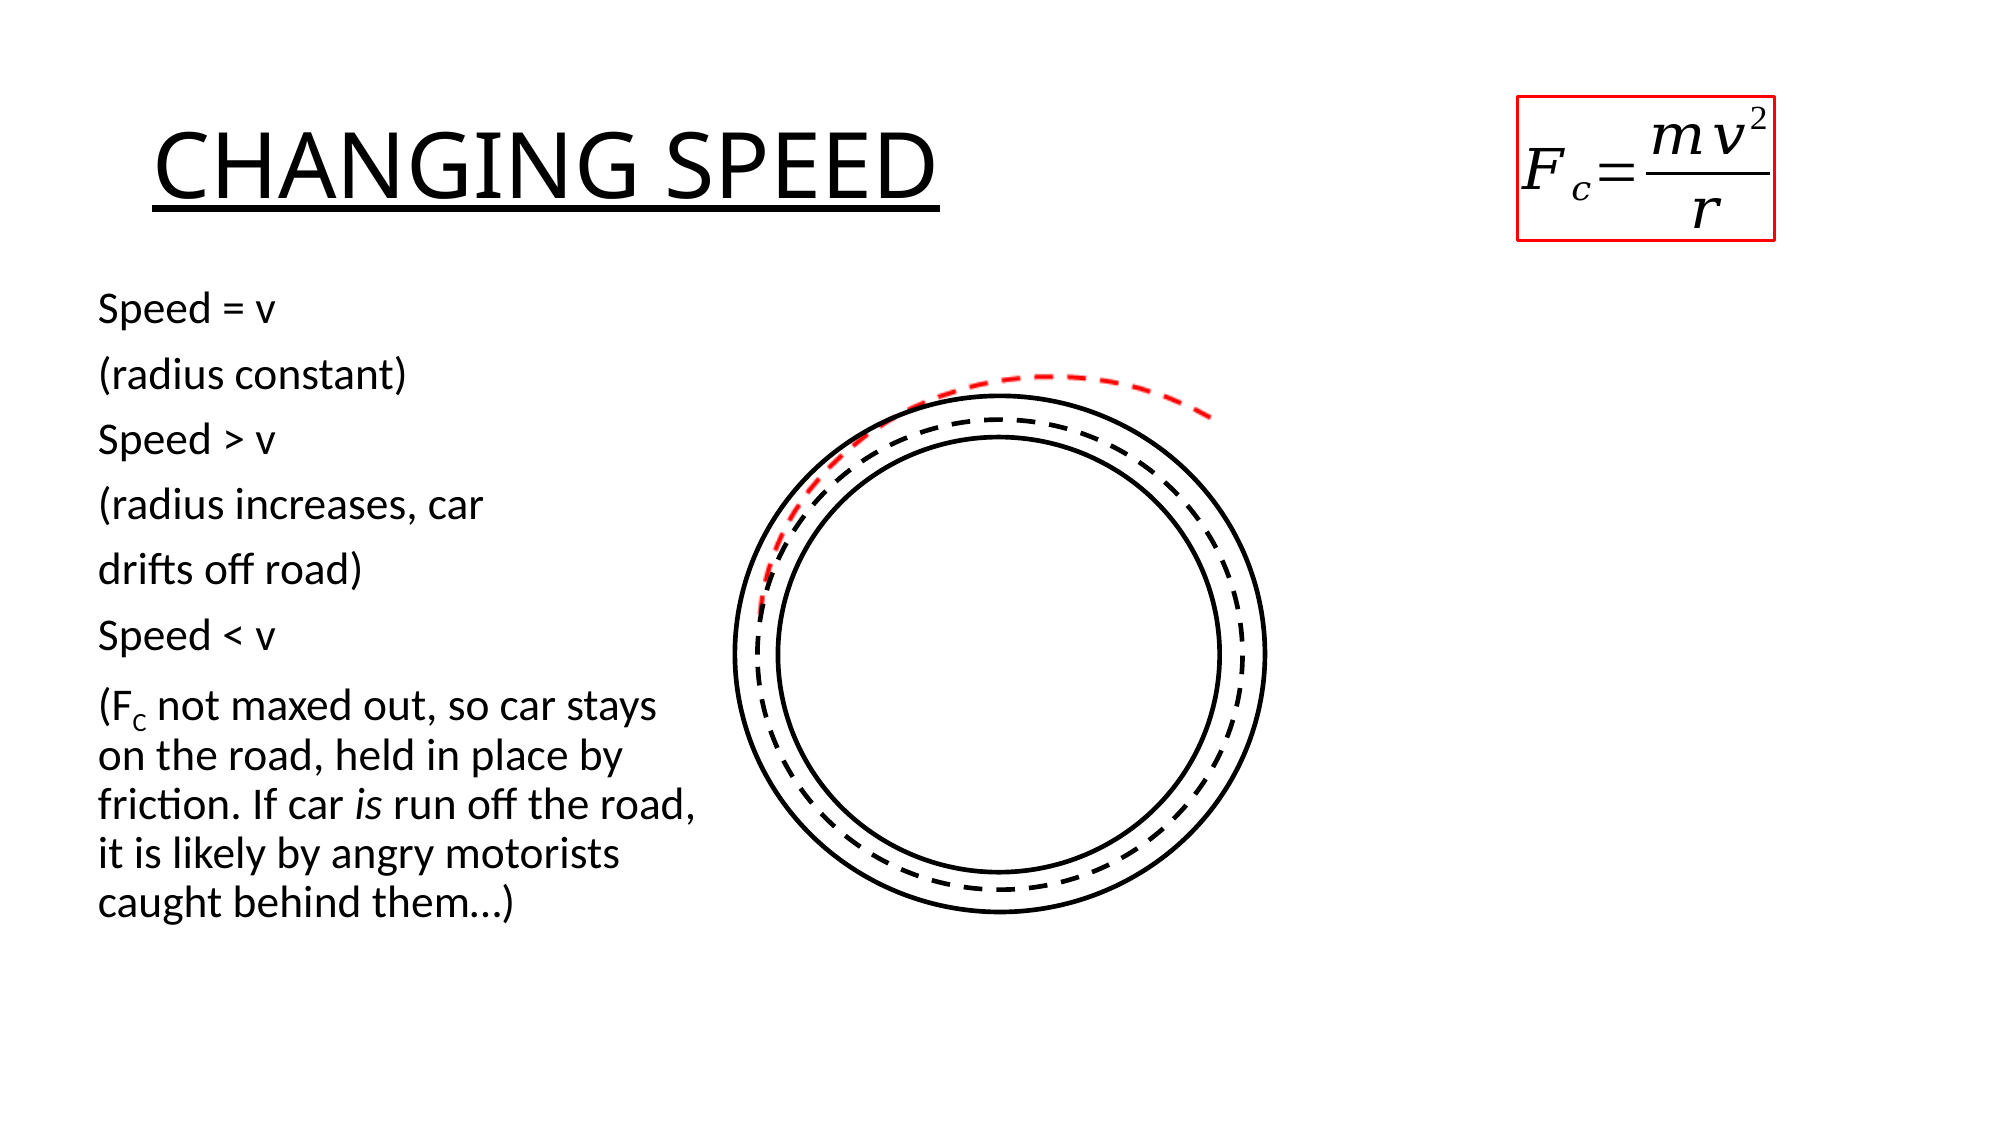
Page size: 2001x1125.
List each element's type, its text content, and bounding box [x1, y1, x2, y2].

picture [729, 343, 1227, 627]
text_box [733, 518, 1266, 914]
title CHANGING SPEED [137, 59, 1863, 278]
list Speed = v (radius constant) Speed > v (radius increases, car drifts off road) Speed < v (FC not maxed out, so car stays on the road, held in place by friction. If car is run off the road, it is likely by angry motorists caught behind them…) [82, 277, 713, 992]
